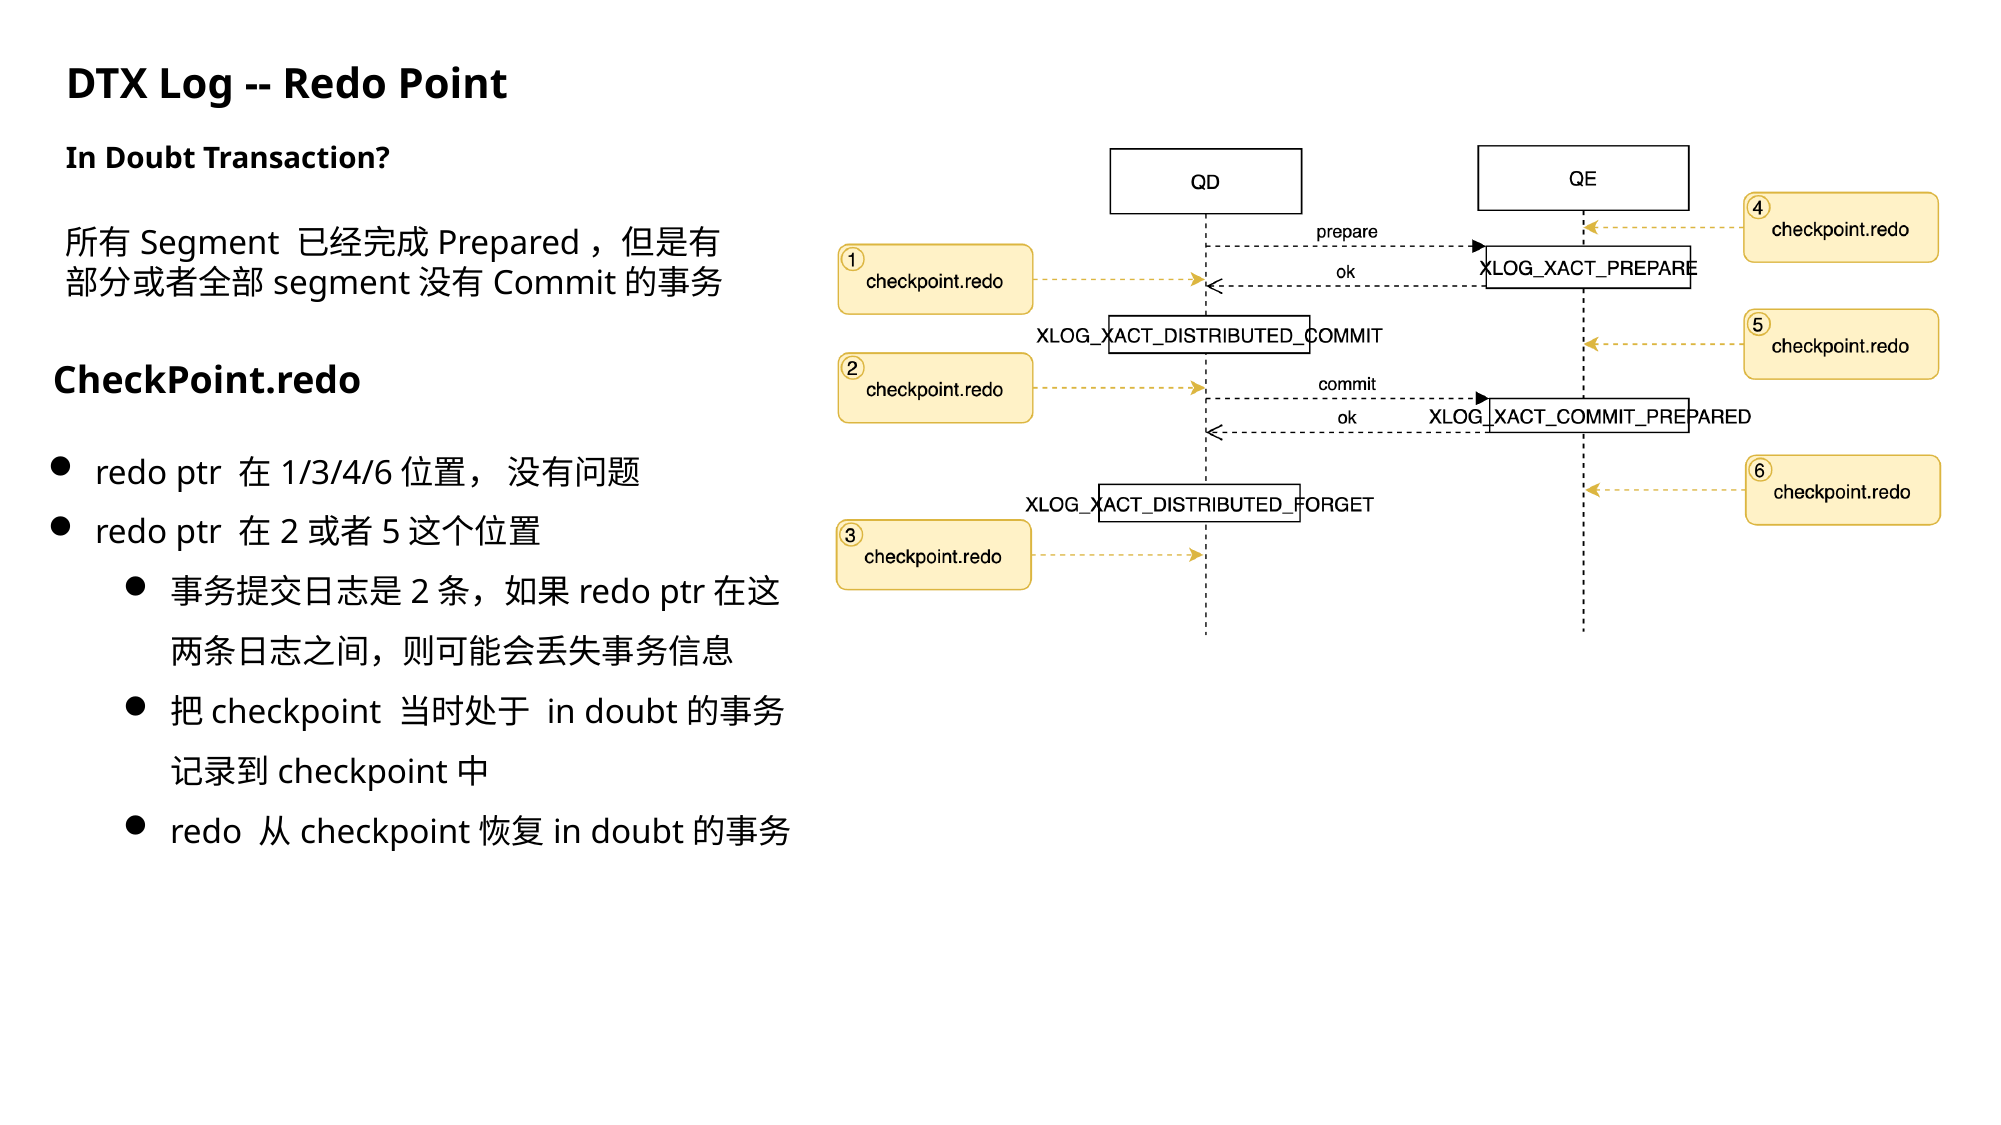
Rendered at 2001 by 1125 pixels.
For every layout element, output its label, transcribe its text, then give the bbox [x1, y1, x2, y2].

picture [827, 121, 1950, 644]
text_box 所有Segment 已经完成Prepared，但是有部分或者全部segment没有Commit的事务 [50, 214, 752, 309]
text_box In Doubt Transaction? [50, 135, 827, 184]
text_box CheckPoint.redo [38, 348, 377, 409]
text_box DTX Log -- Redo Point [50, 49, 1776, 122]
text_box redo ptr 在1/3/4/6位置， 没有问题 redo ptr 在2或者5这个位置 事务提交日志是2条，如果redo ptr在这两条日志之间，则可能会丢失事务信息 把checkpoint 当时处于 in doubt的事务记录到checkpoint中 redo 从checkpoint恢复in doubt的事务 [33, 423, 828, 858]
